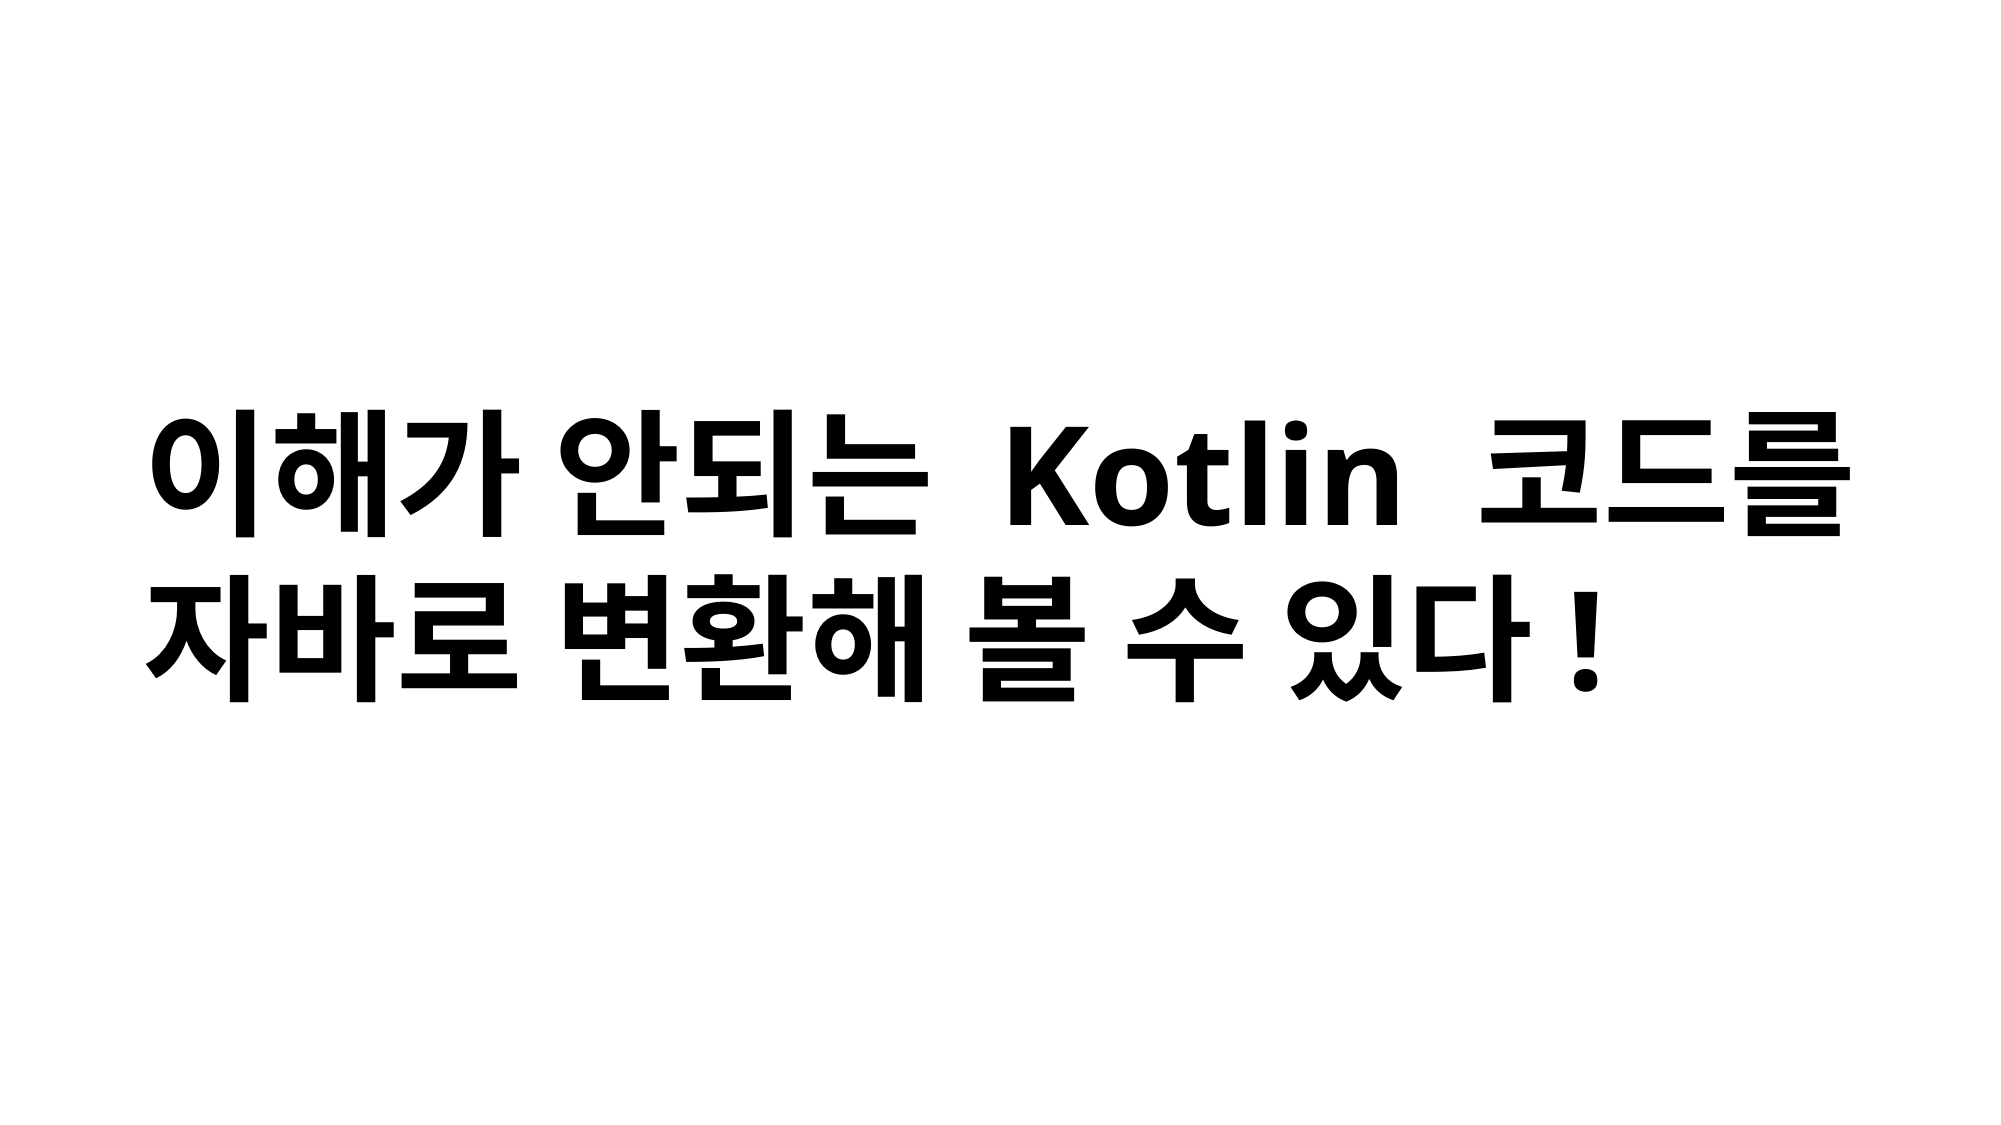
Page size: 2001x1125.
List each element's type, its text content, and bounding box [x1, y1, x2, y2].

text_box 이해가 안되는 Kotlin 코드를 자바로 변환해 볼 수 있다! [136, 380, 1864, 726]
